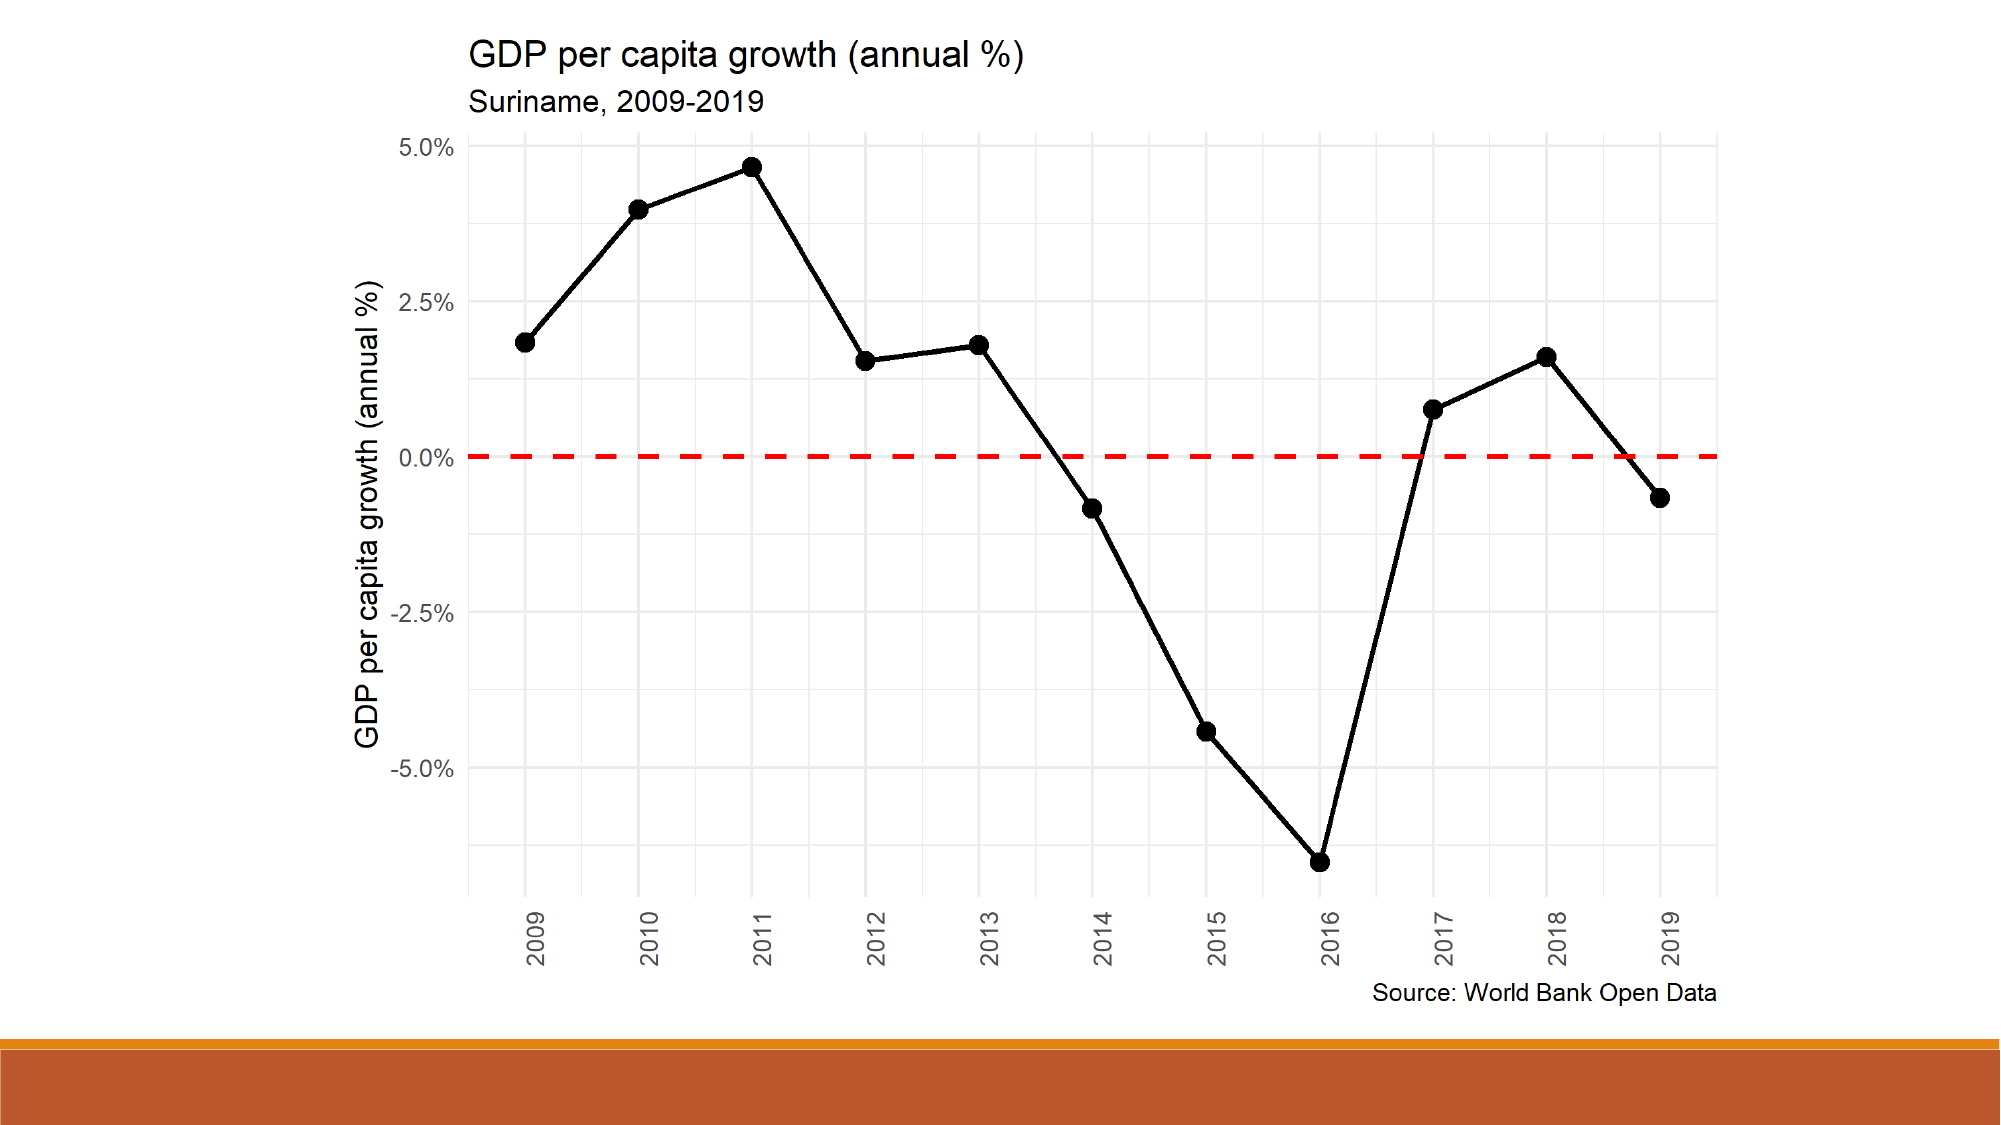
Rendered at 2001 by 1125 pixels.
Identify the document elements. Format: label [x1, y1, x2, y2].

list [338, 24, 1733, 1021]
